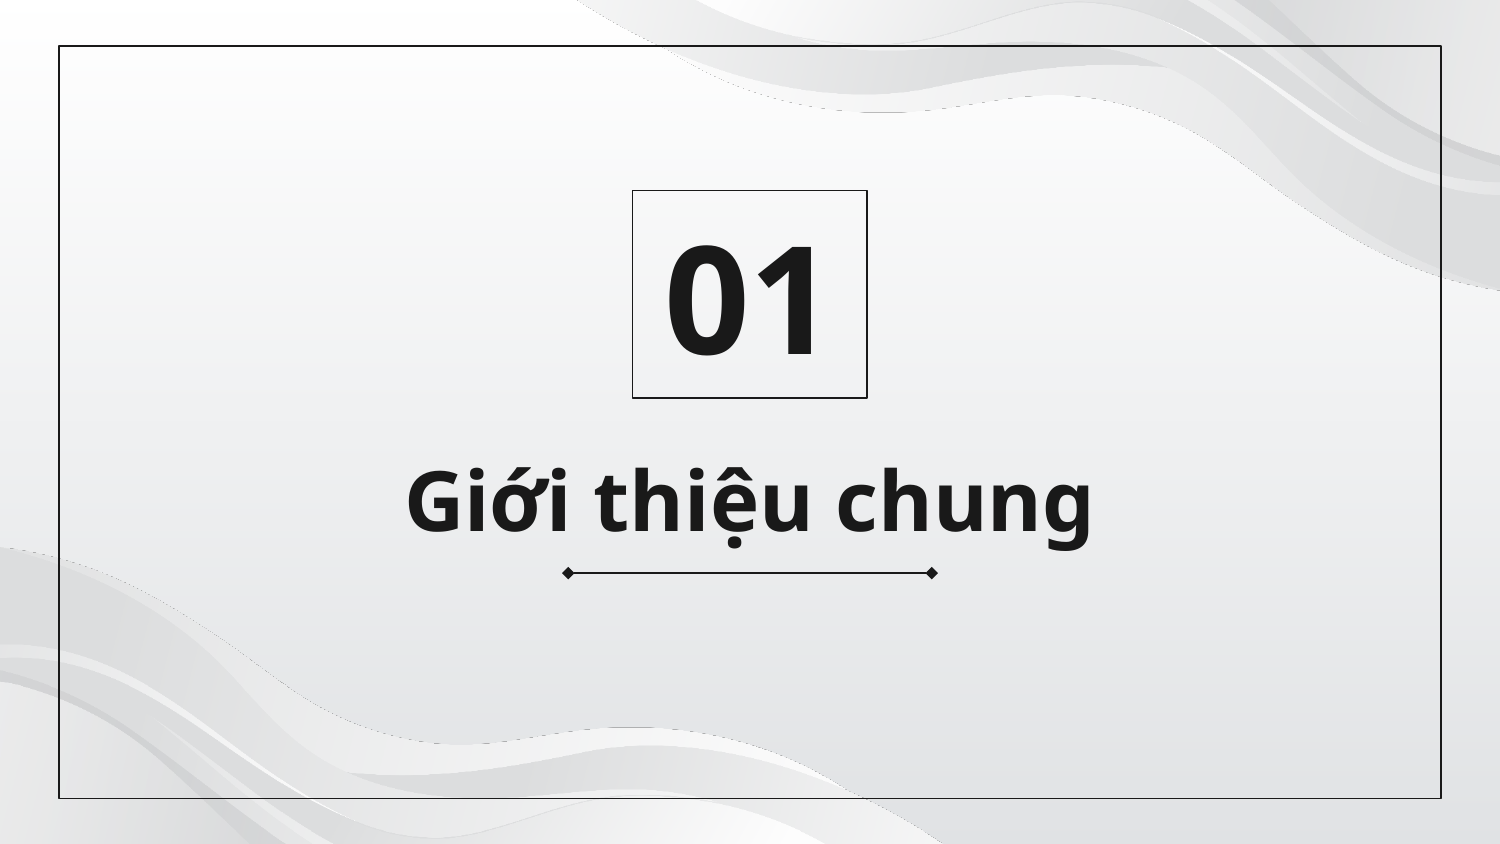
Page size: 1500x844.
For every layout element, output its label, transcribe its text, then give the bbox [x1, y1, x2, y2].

picture [412, 0, 1500, 297]
picture [412, 47, 1440, 297]
picture [60, 542, 1102, 798]
picture [0, 542, 1102, 844]
title Giới thiệu chung [297, 432, 1203, 539]
title 01 [632, 190, 868, 399]
